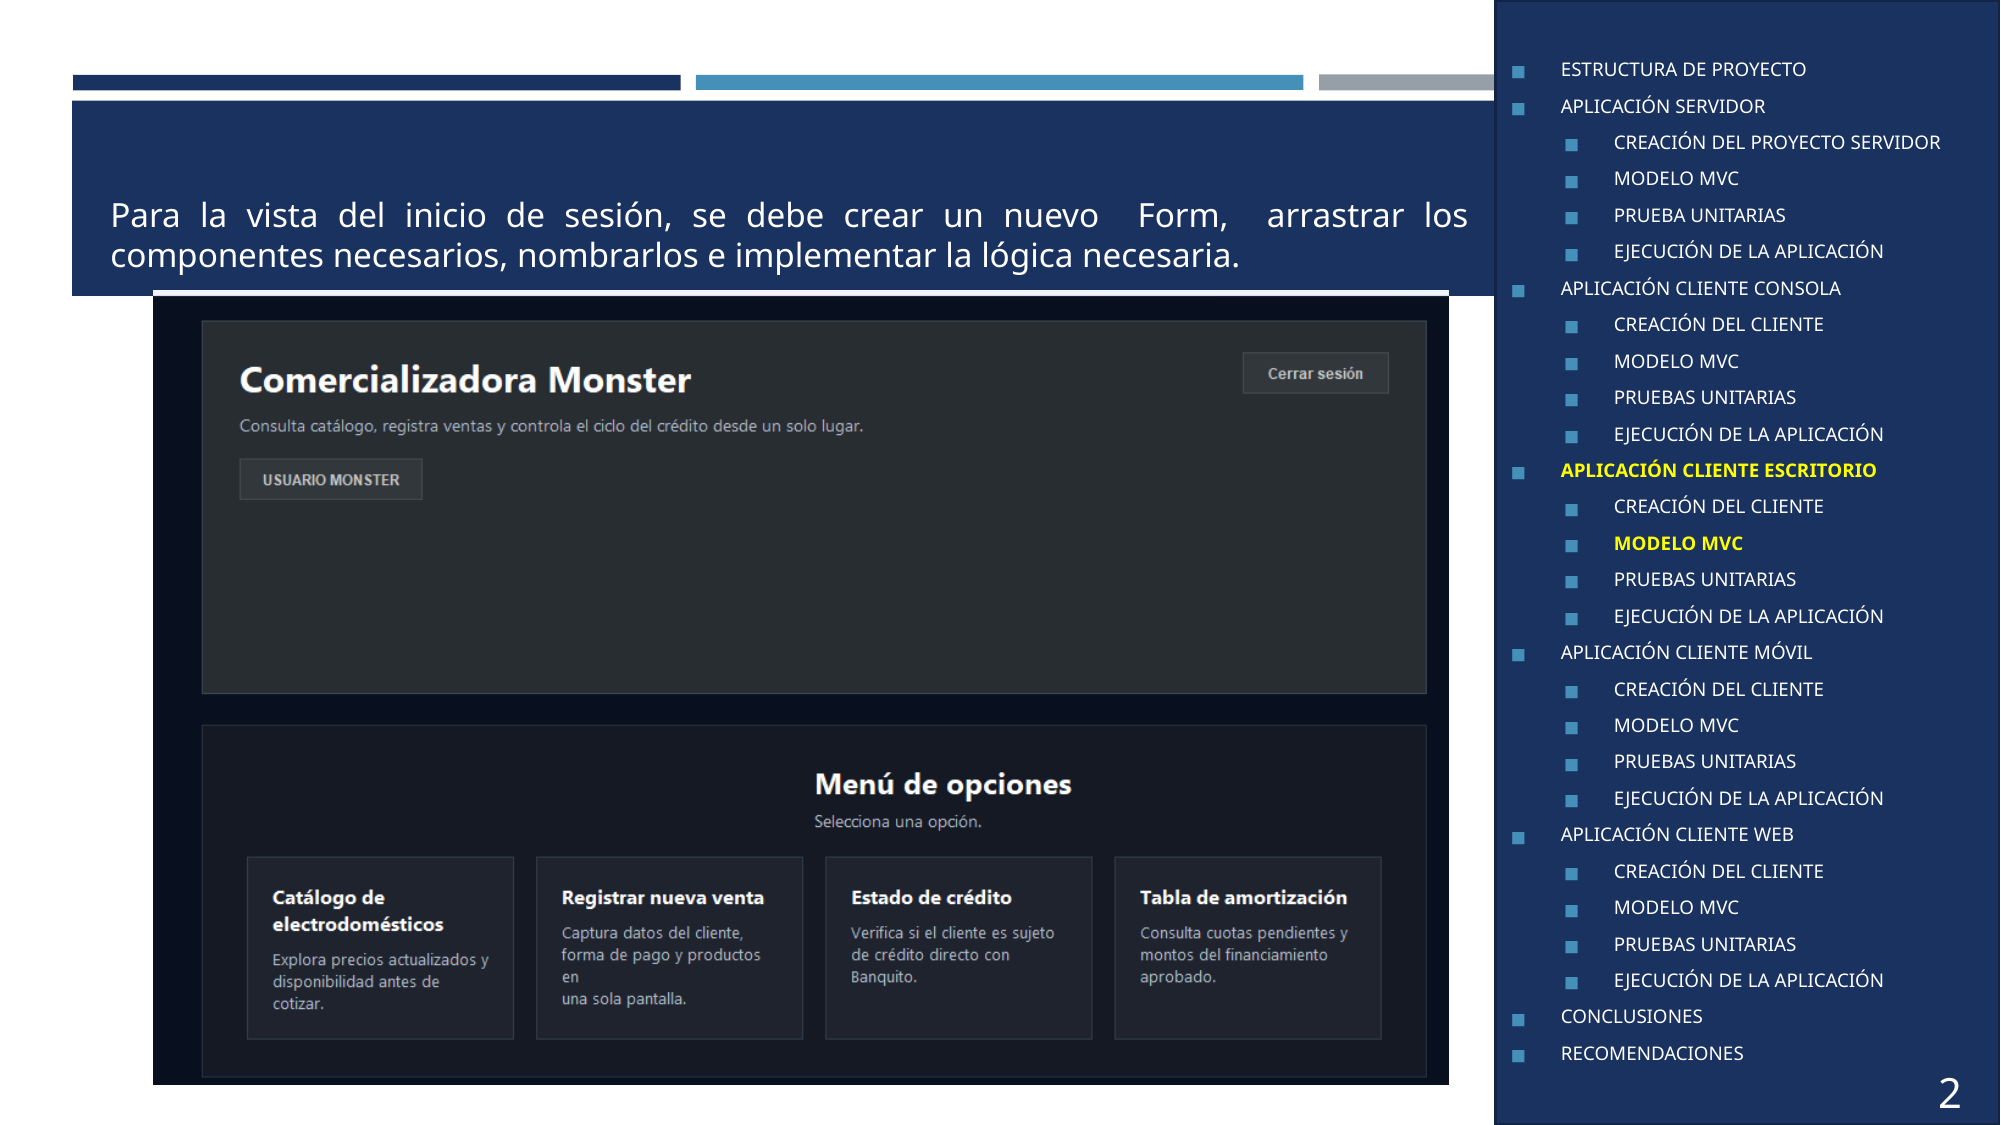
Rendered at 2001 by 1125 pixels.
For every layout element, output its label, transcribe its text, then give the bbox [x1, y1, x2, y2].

title Para la vista del inicio de sesión, se debe crear un nuevo Form, arrastrar los componentes necesarios, nombrarlos e implementar la lógica necesaria. [95, 115, 1486, 282]
text_box 27 [1923, 1059, 2000, 1125]
picture [153, 290, 1449, 1085]
text_box ESTRUCTURA DE PROYECTO APLICACIÓN SERVIDOR CREACIÓN DEL PROYECTO SERVIDOR MODELO MVC PRUEBA UNITARIAS EJECUCIÓN DE LA APLICACIÓN APLICACIÓN CLIENTE CONSOLA CREACIÓN DEL CLIENTE MODELO MVC PRUEBAS UNITARIAS EJECUCIÓN DE LA APLICACIÓN APLICACIÓN CLIENTE ESCRITORIO CREACIÓN DEL CLIENTE MODELO MVC PRUEBAS UNITARIAS EJECUCIÓN DE LA APLICACIÓN APLICACIÓN CLIENTE MÓVIL CREACIÓN DEL CLIENTE MODELO MVC PRUEBAS UNITARIAS EJECUCIÓN DE LA APLICACIÓN APLICACIÓN CLIENTE WEB CREACIÓN DEL CLIENTE MODELO MVC PRUEBAS UNITARIAS EJECUCIÓN DE LA APLICACIÓN CONCLUSIONES RECOMENDACIONES [1495, 0, 2000, 1125]
